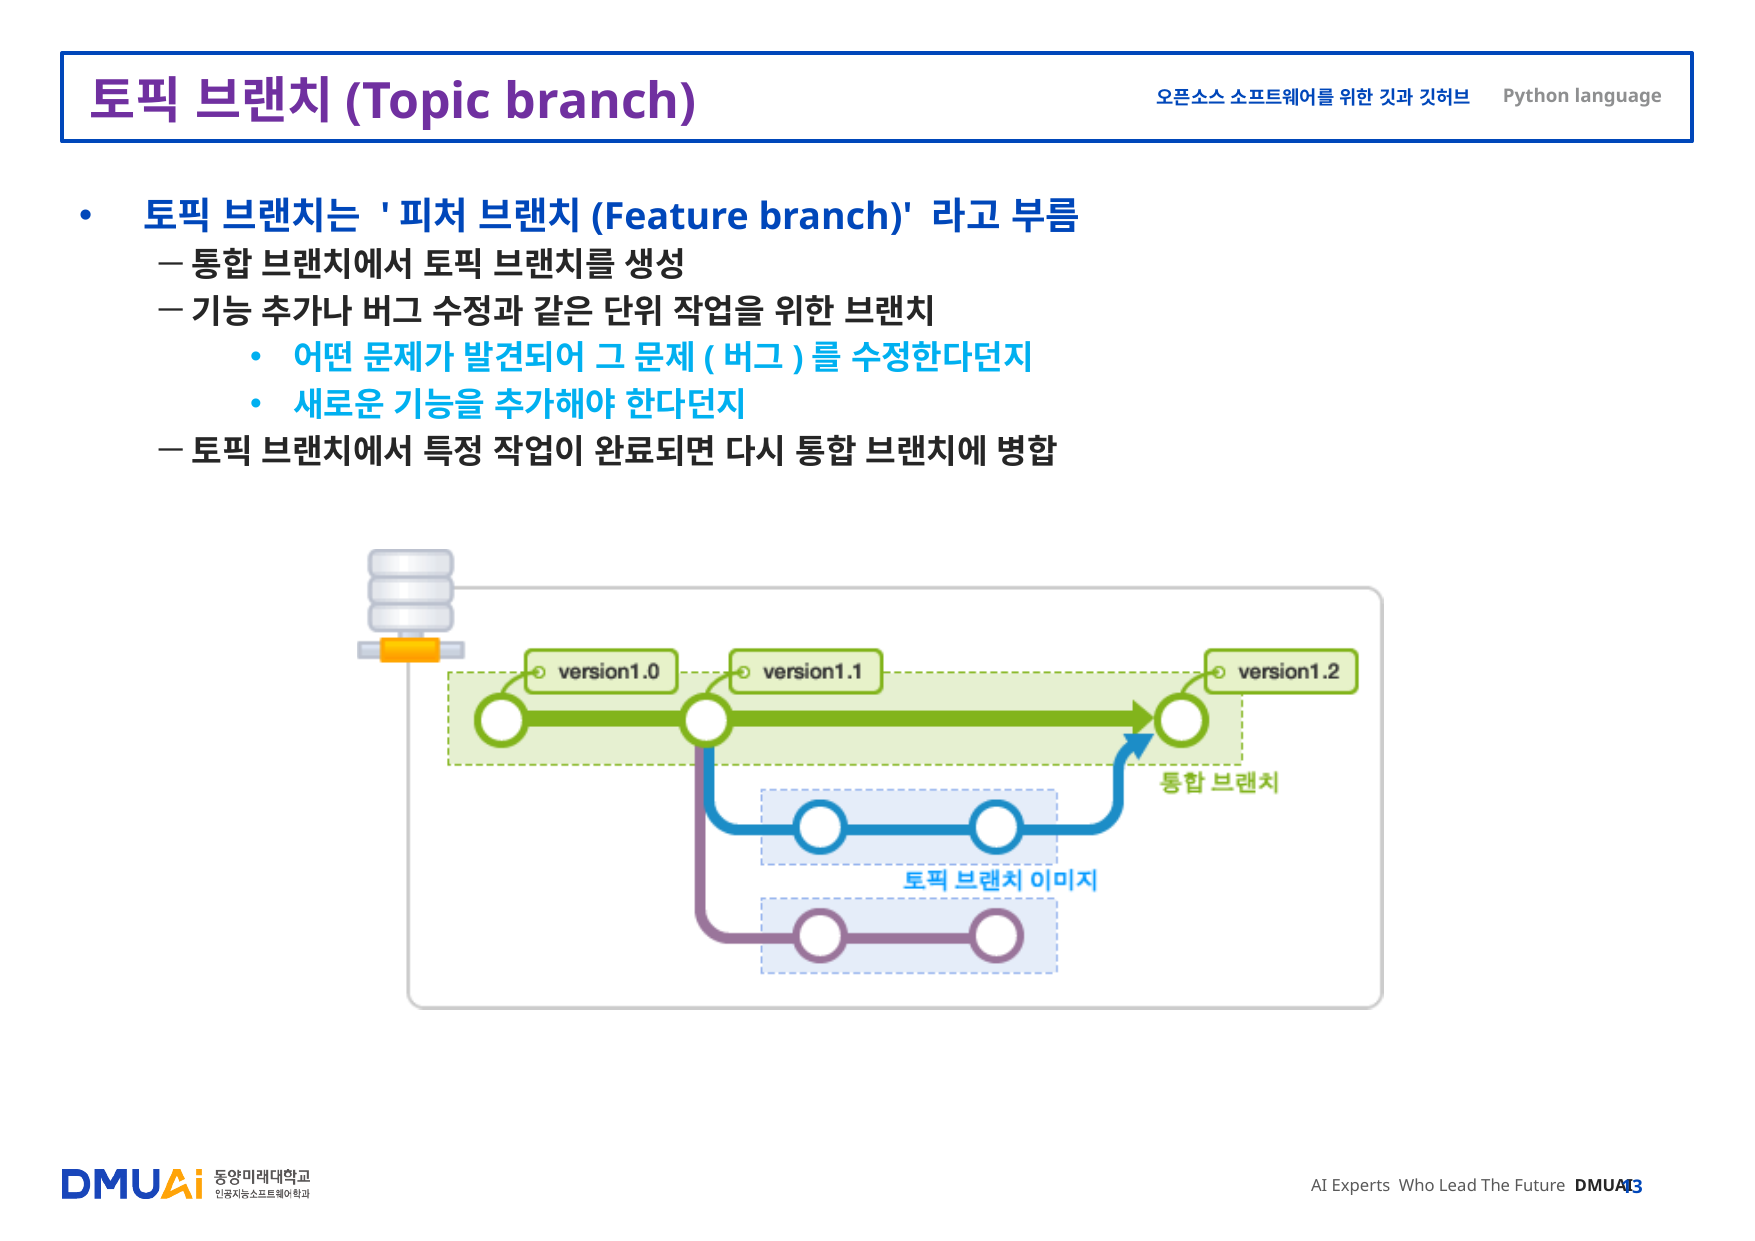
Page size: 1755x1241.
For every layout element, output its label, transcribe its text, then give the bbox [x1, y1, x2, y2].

title 토픽 브랜치(Topic branch) [72, 69, 1055, 128]
picture [357, 549, 1384, 1011]
list 토픽 브랜치는 '피처 브랜치(Feature branch)' 라고 부름 통합 브랜치에서 토픽 브랜치를 생성 기능 추가나 버그 수정과 같은 단위 작업을 위한 브랜치 어떤 문제가 발견되어 그 문제(버그)를 수정한다던지 새로운 기능을 추가해야 한다던지 토픽 브랜치에서 특정 작업이 완료되면 다시 통합 브랜치에 병합 [62, 183, 1681, 1140]
picture [62, 1169, 310, 1199]
